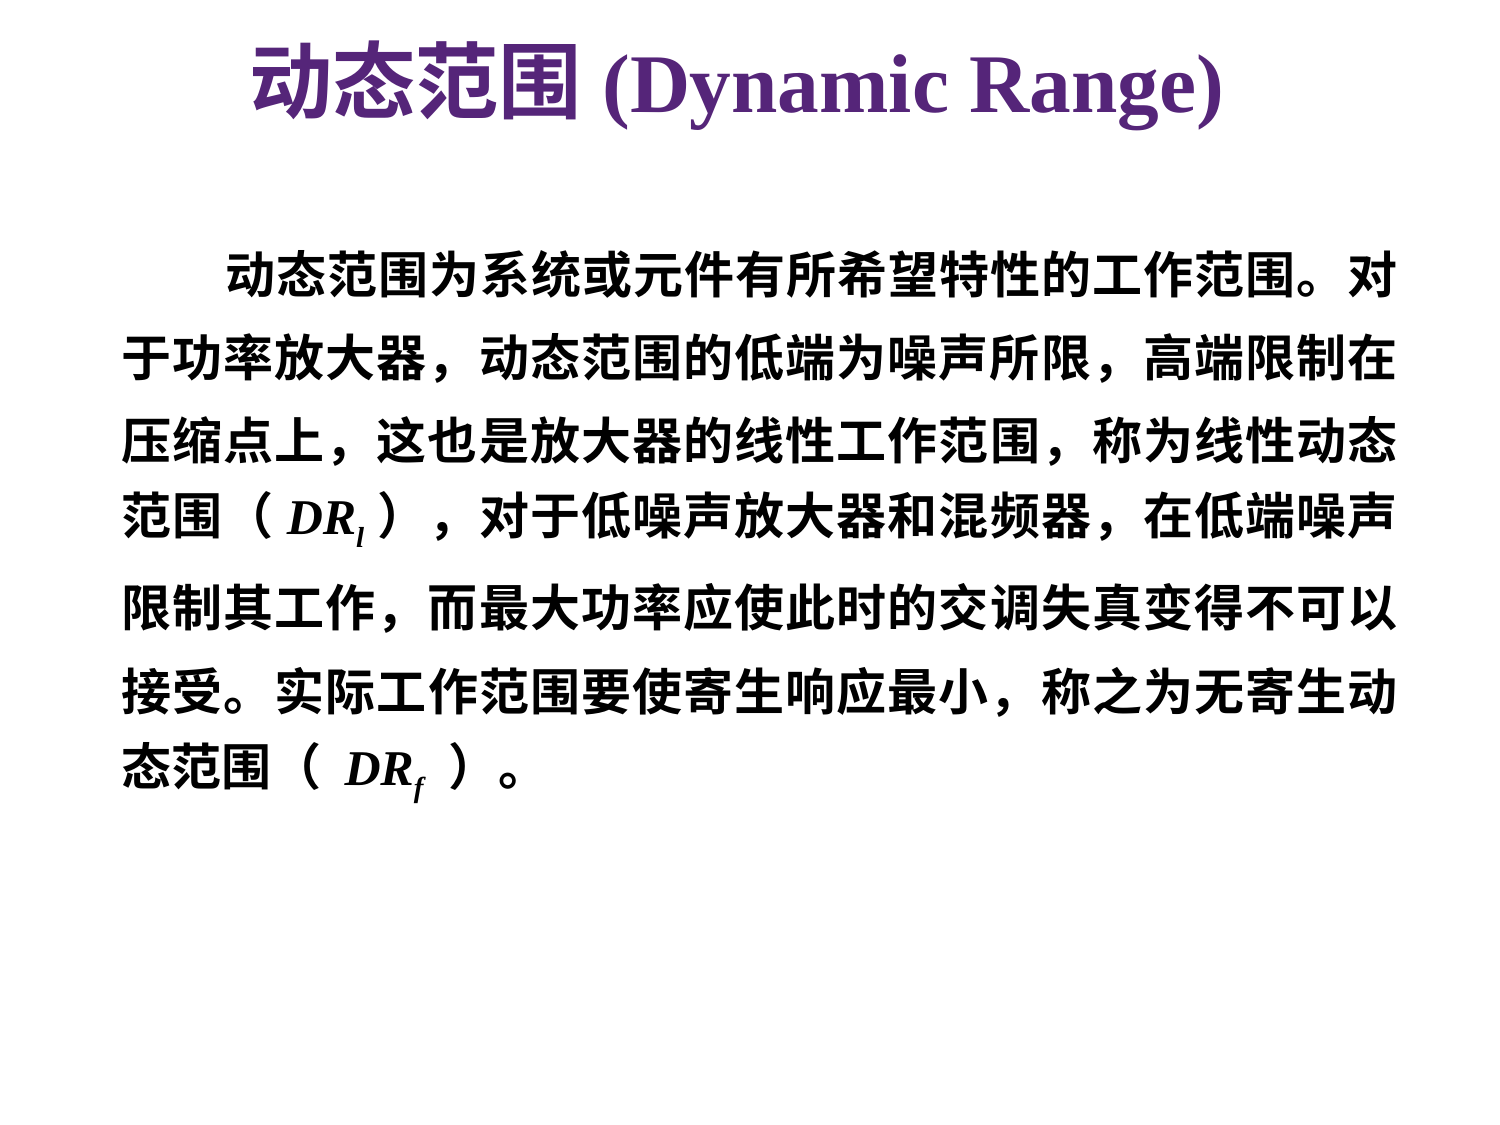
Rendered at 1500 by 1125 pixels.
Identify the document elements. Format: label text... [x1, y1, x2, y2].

title 动态范围(Dynamic Range) [97, 0, 1376, 173]
list 动态范围为系统或元件有所希望特性的工作范围。对于功率放大器，动态范围的低端为噪声所限，高端限制在压缩点上，这也是放大器的线性工作范围，称为线性动态范围（DRl），对于低噪声放大器和混频器，在低端噪声限制其工作，而最大功率应使此时的交调失真变得不可以接受。实际工作范围要使寄生响应最小，称之为无寄生动态范围（ DRf ）。 [50, 212, 1413, 888]
